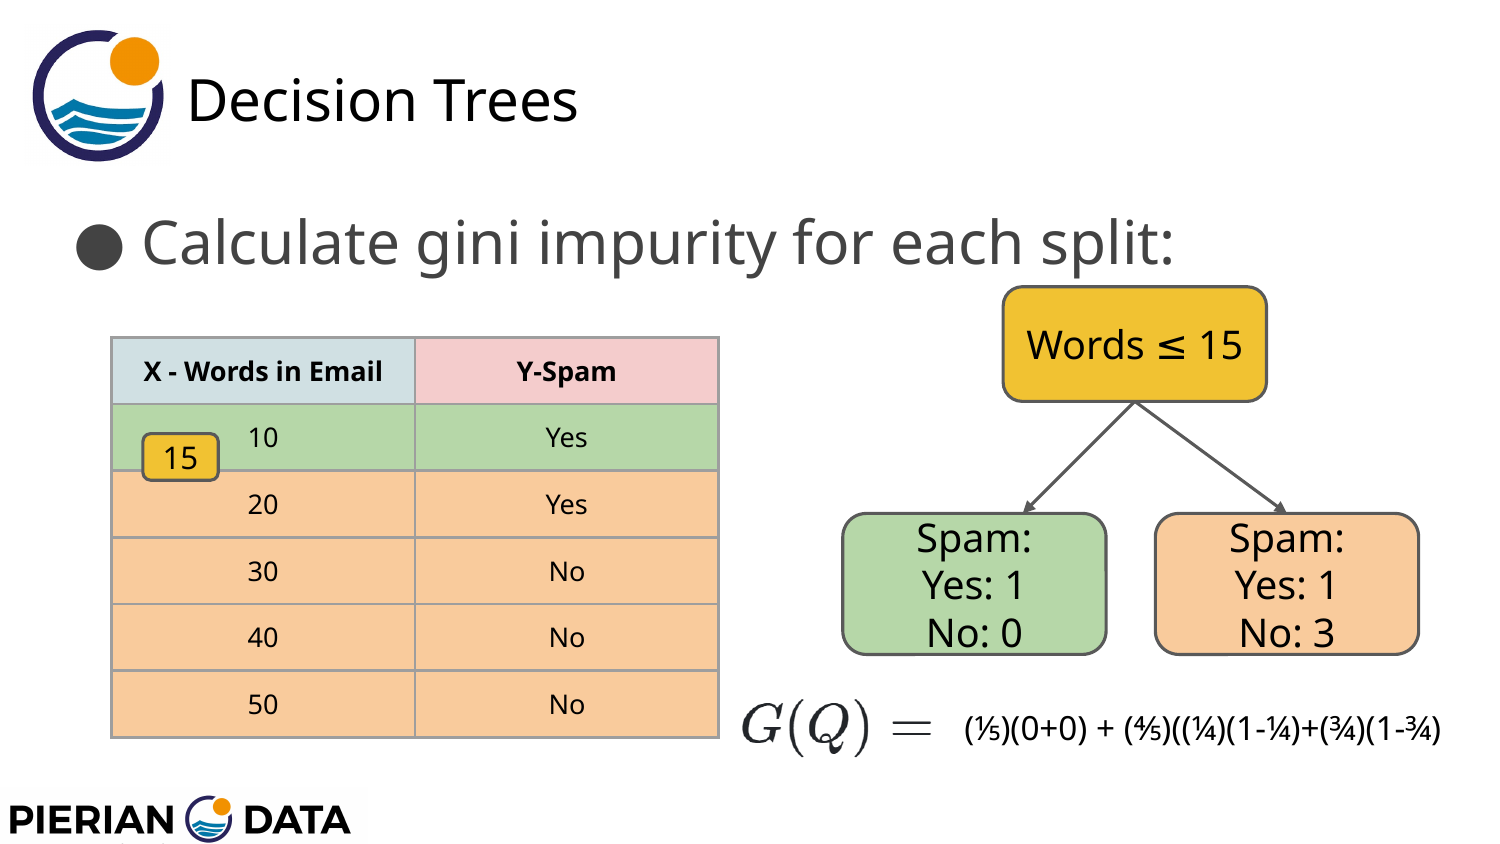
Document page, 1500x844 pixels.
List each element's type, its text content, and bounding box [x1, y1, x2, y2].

table_cell Yes [416, 472, 717, 536]
text_box Spam: Yes: 1 No: 0 [842, 513, 1107, 655]
table_cell No [416, 539, 717, 603]
text_box Spam: Yes: 1 No: 3 [1155, 513, 1419, 655]
table_cell No [416, 605, 717, 669]
text_box Words ≤ 15 [1003, 286, 1267, 402]
picture [0, 787, 368, 844]
table_header X - Words in Email [113, 339, 414, 403]
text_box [1022, 401, 1132, 514]
table_cell 30 [113, 539, 414, 603]
table_cell 20 [113, 472, 414, 536]
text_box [1134, 401, 1288, 514]
table_header Y-Spam [416, 339, 717, 403]
text_box 15 [142, 433, 219, 481]
picture [729, 660, 939, 832]
table_cell No [416, 672, 717, 736]
picture [24, 24, 172, 167]
table_cell 50 [113, 672, 414, 736]
title Decision Trees [176, 48, 1449, 143]
table_cell 10 [113, 405, 414, 469]
table_cell 40 [113, 605, 414, 669]
list Calculate gini impurity for each split: [51, 189, 1476, 750]
text_box (⅕)(0+0) + (⅘)((¼)(1-¼)+(¾)(1-¾) [949, 692, 1490, 800]
table_cell Yes [416, 405, 717, 469]
